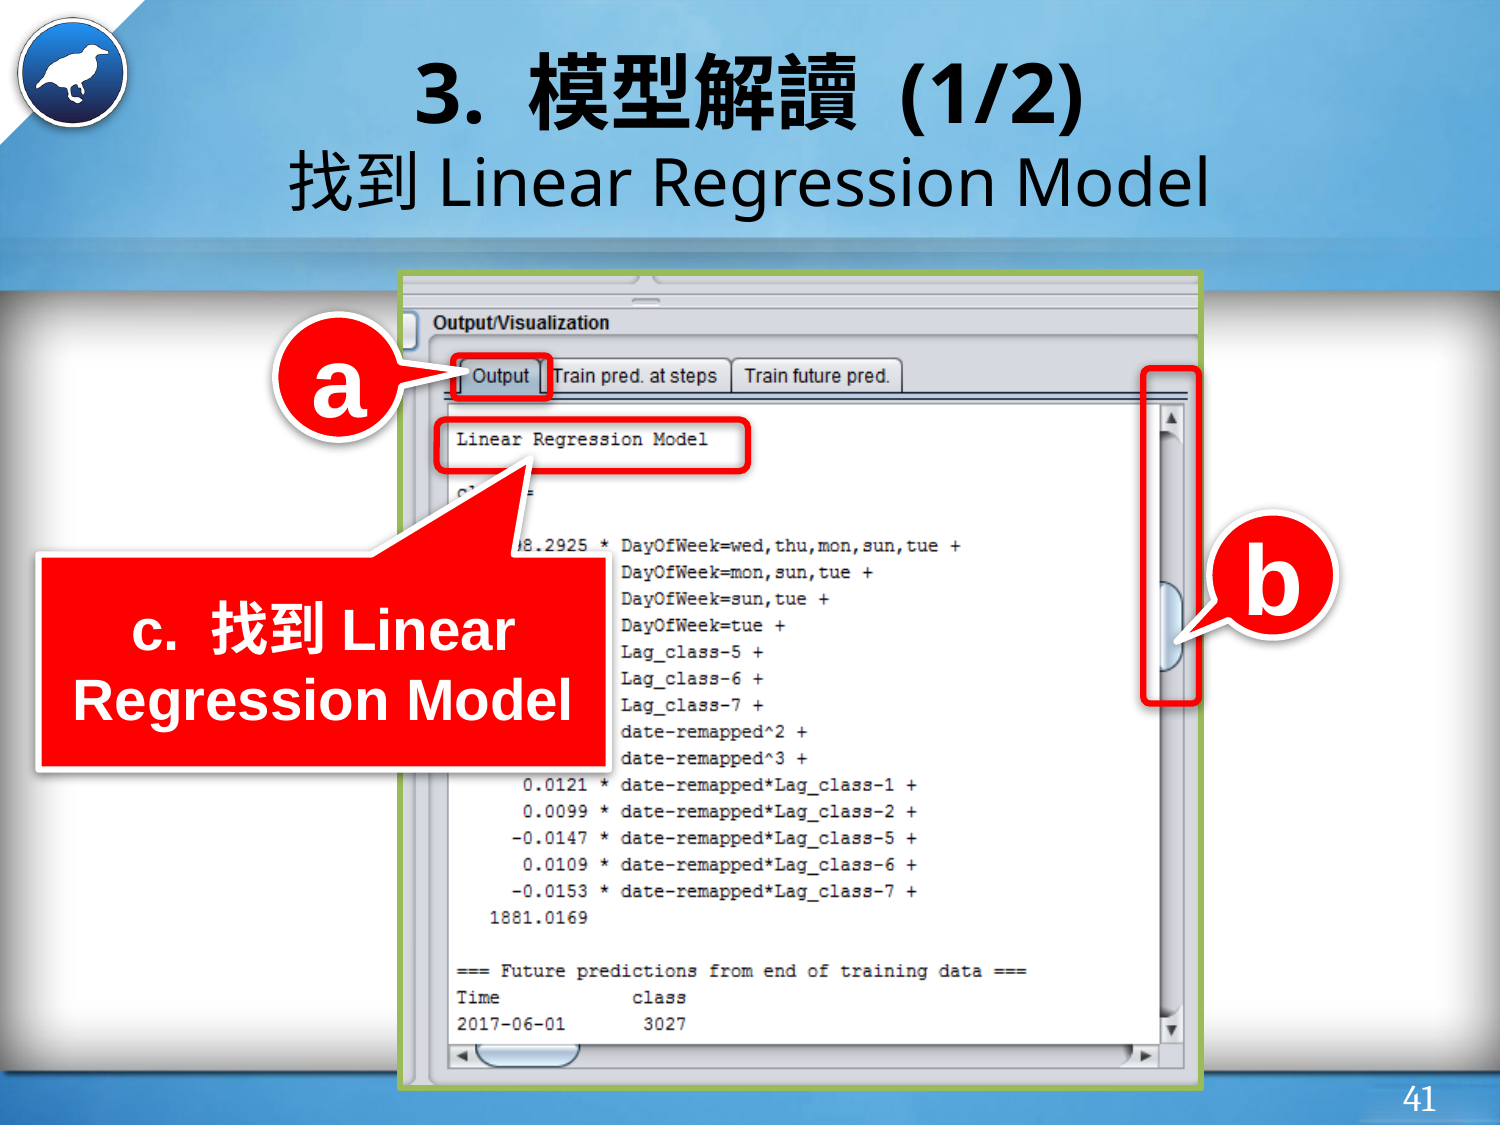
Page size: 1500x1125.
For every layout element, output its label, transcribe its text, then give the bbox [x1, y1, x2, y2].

text_box c. 找到Linear Regression Model [38, 538, 397, 770]
text_box [0, 0, 145, 145]
text_box b [1204, 512, 1337, 638]
text_box a [275, 314, 397, 440]
title 3. 模型解讀 (1/2) 找到Linear Regression Model [78, 27, 1422, 232]
slide_number ‹#› [1350, 1074, 1488, 1118]
picture [0, 0, 1500, 1125]
